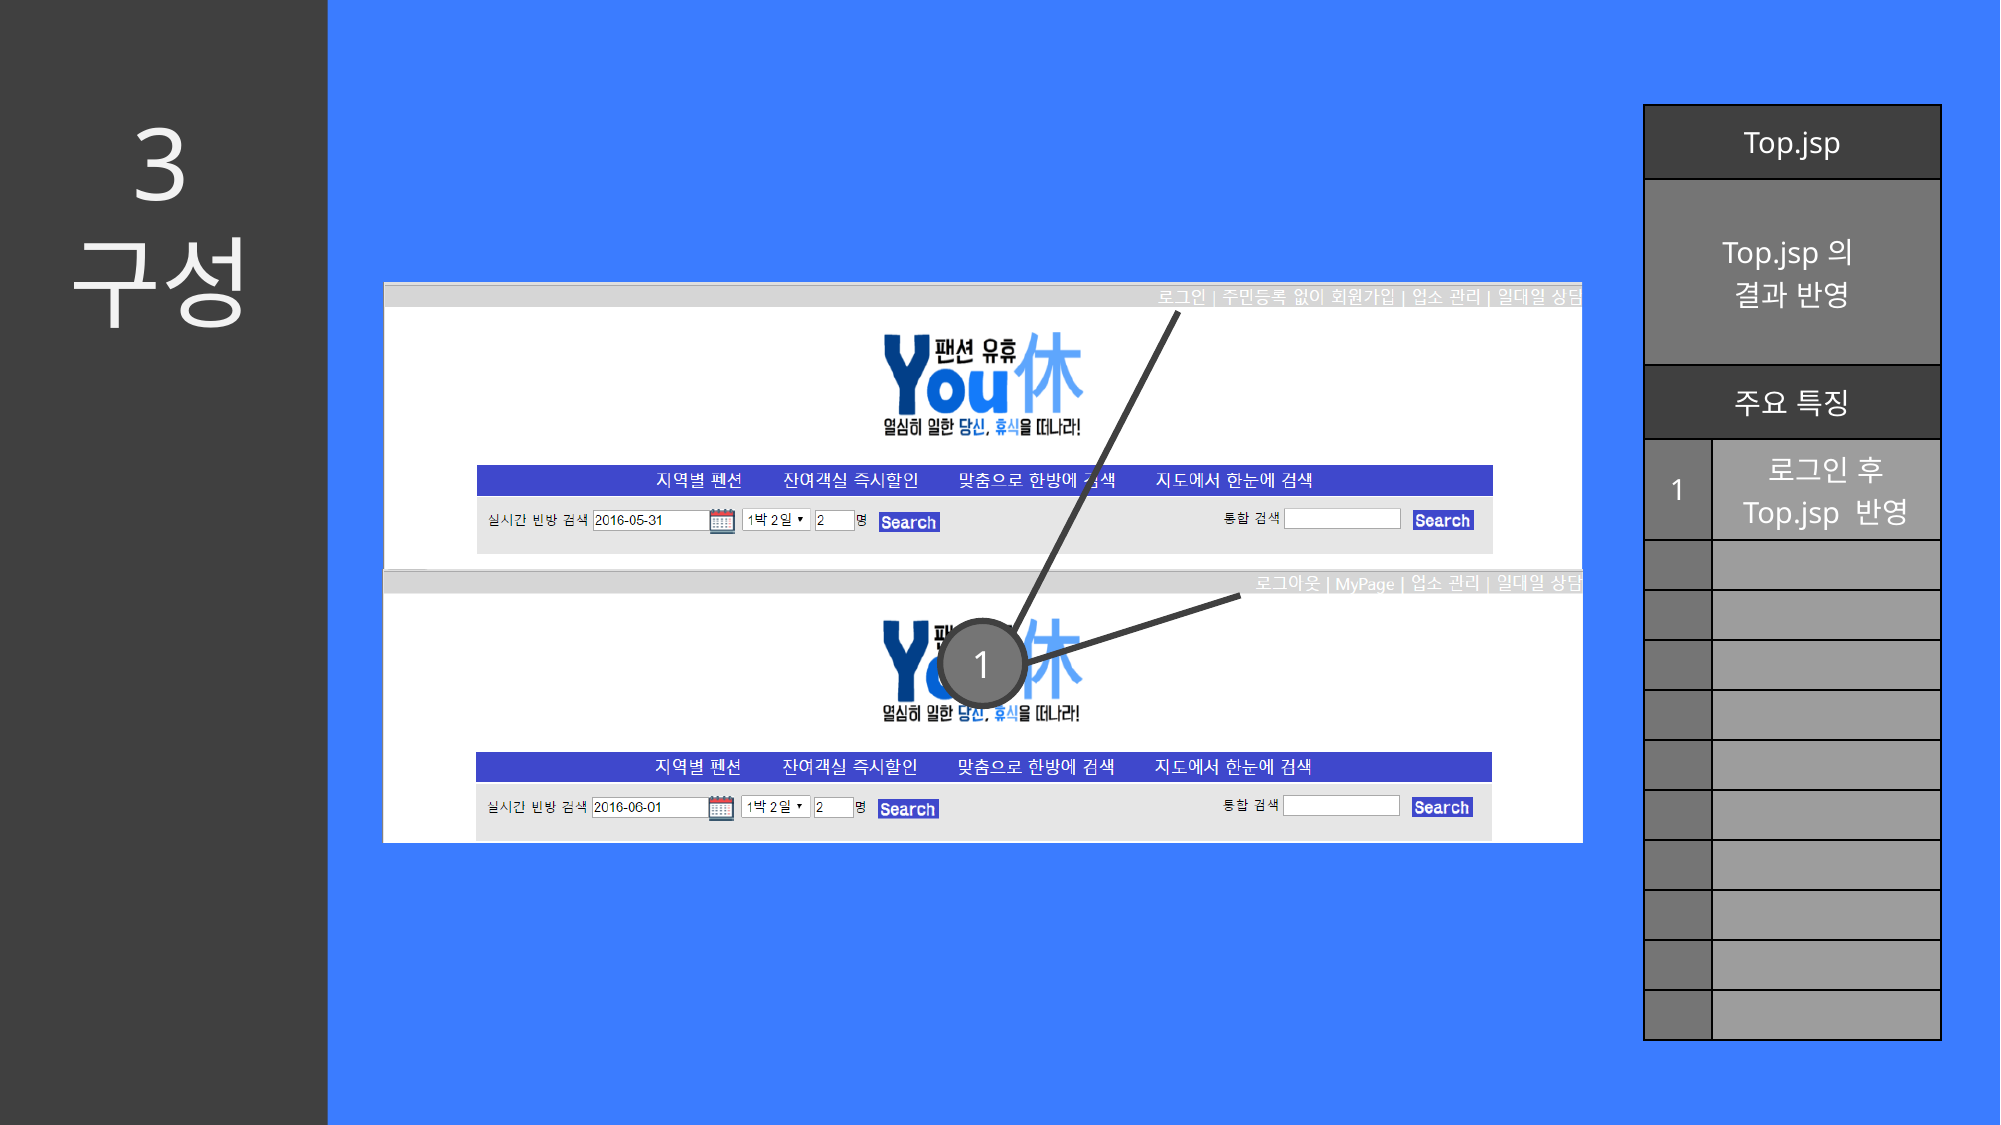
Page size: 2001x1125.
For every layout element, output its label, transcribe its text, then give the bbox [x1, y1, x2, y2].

table_cell [1645, 591, 1711, 639]
table_cell [1645, 941, 1711, 989]
table_cell [1713, 741, 1940, 789]
table_cell [1713, 691, 1940, 739]
text_box [0, 0, 329, 1125]
table_cell [1645, 791, 1711, 839]
table_cell [1713, 941, 1940, 989]
table_cell [1645, 891, 1711, 939]
table_cell Top.jsp의 결과 반영 [1645, 180, 1940, 364]
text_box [1025, 595, 1241, 664]
table_header Top.jsp [1645, 106, 1940, 178]
table_cell 로그인 후 Top.jsp 반영 [1713, 440, 1940, 539]
table_cell [1713, 641, 1940, 689]
table_cell [1713, 841, 1940, 889]
table_cell [1645, 991, 1711, 1039]
table_cell [1645, 691, 1711, 739]
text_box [382, 282, 1583, 843]
table_cell 주요 특징 [1645, 366, 1940, 438]
table_cell [1645, 841, 1711, 889]
table_cell [1713, 891, 1940, 939]
text_box 3 구성 [54, 93, 269, 348]
table_cell 1 [1645, 440, 1711, 539]
table_cell [1645, 741, 1711, 789]
table_cell [1713, 591, 1940, 639]
table_cell [1713, 541, 1940, 589]
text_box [1012, 311, 1179, 634]
table_cell [1713, 991, 1940, 1039]
table_cell [1713, 791, 1940, 839]
table_cell [1645, 541, 1711, 589]
table_cell [1645, 641, 1711, 689]
